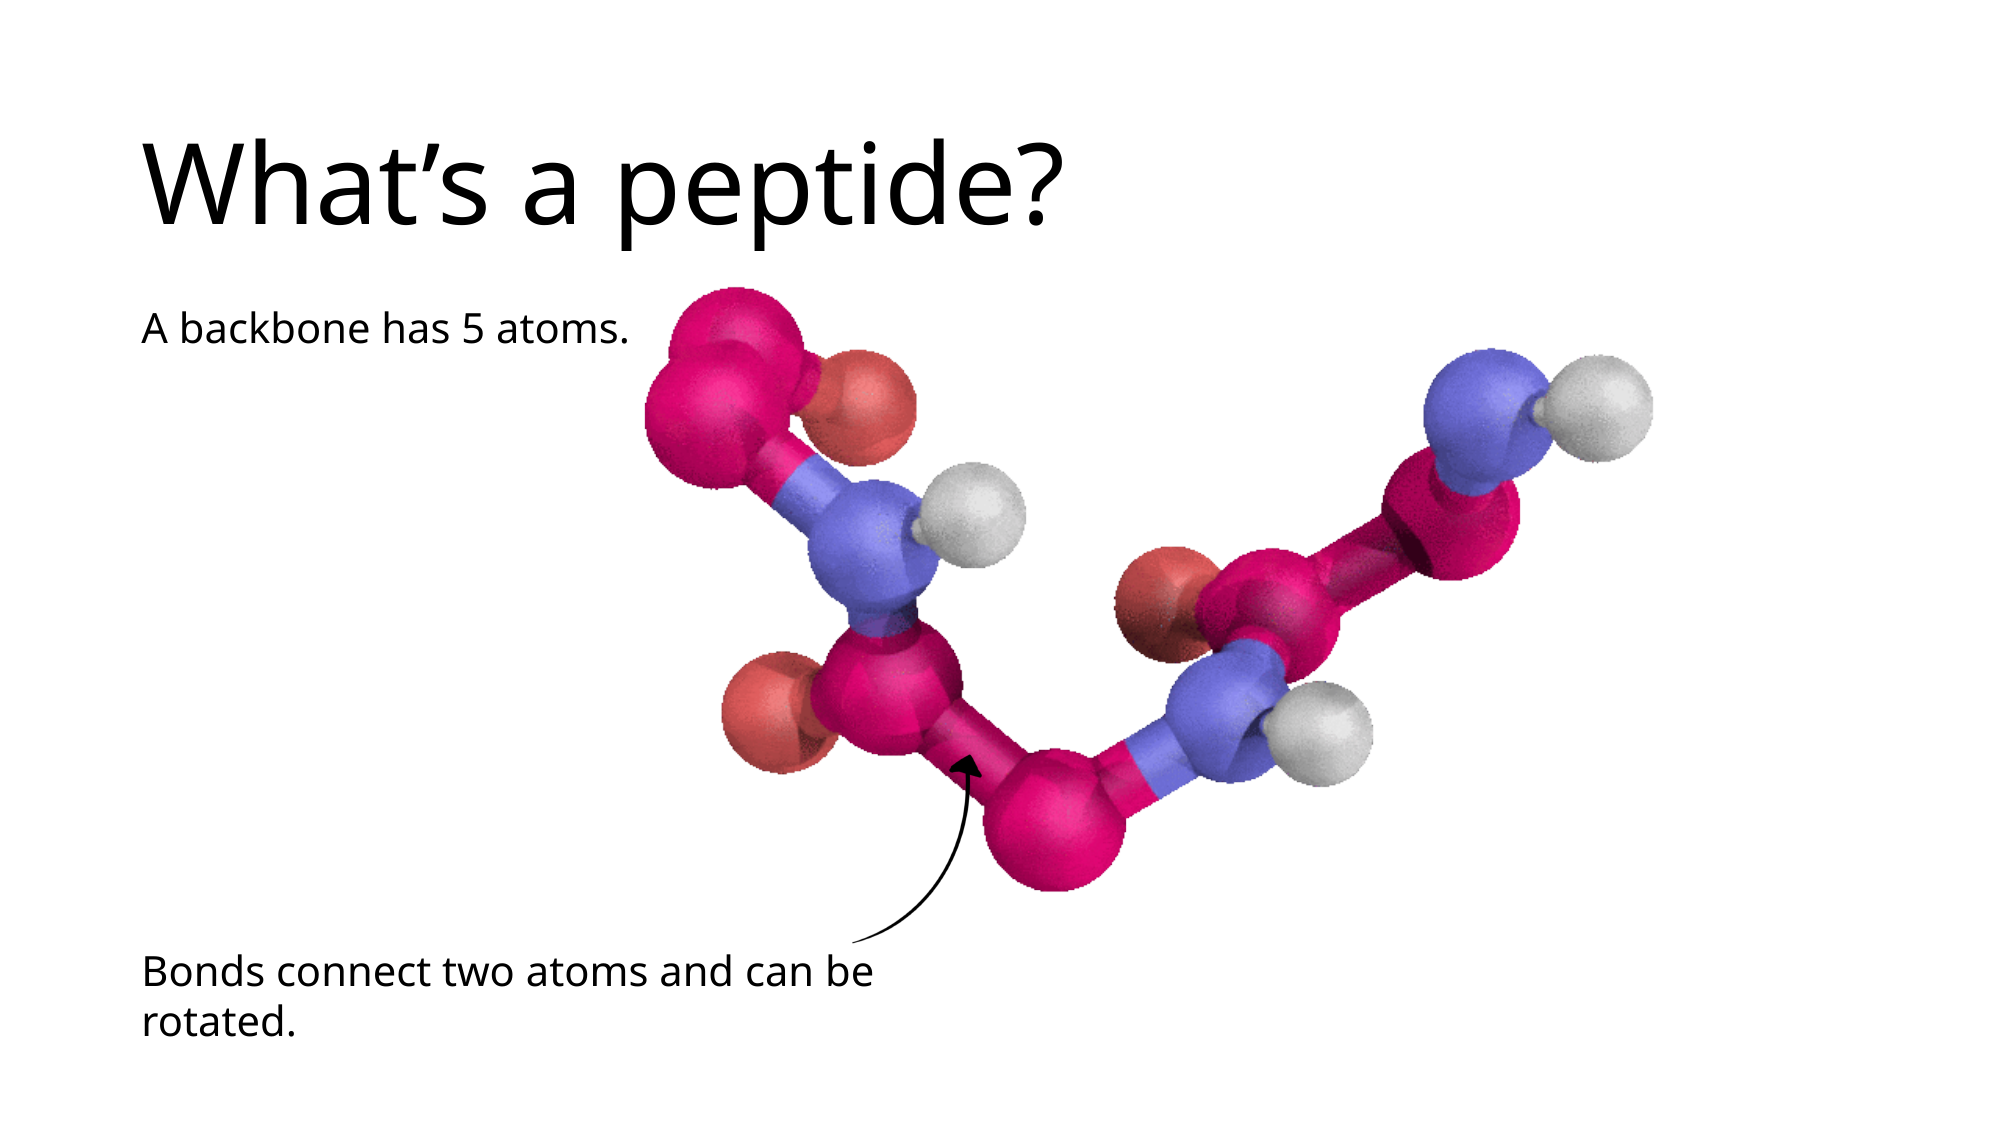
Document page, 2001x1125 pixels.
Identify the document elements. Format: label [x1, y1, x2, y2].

picture [126, 70, 2000, 1125]
